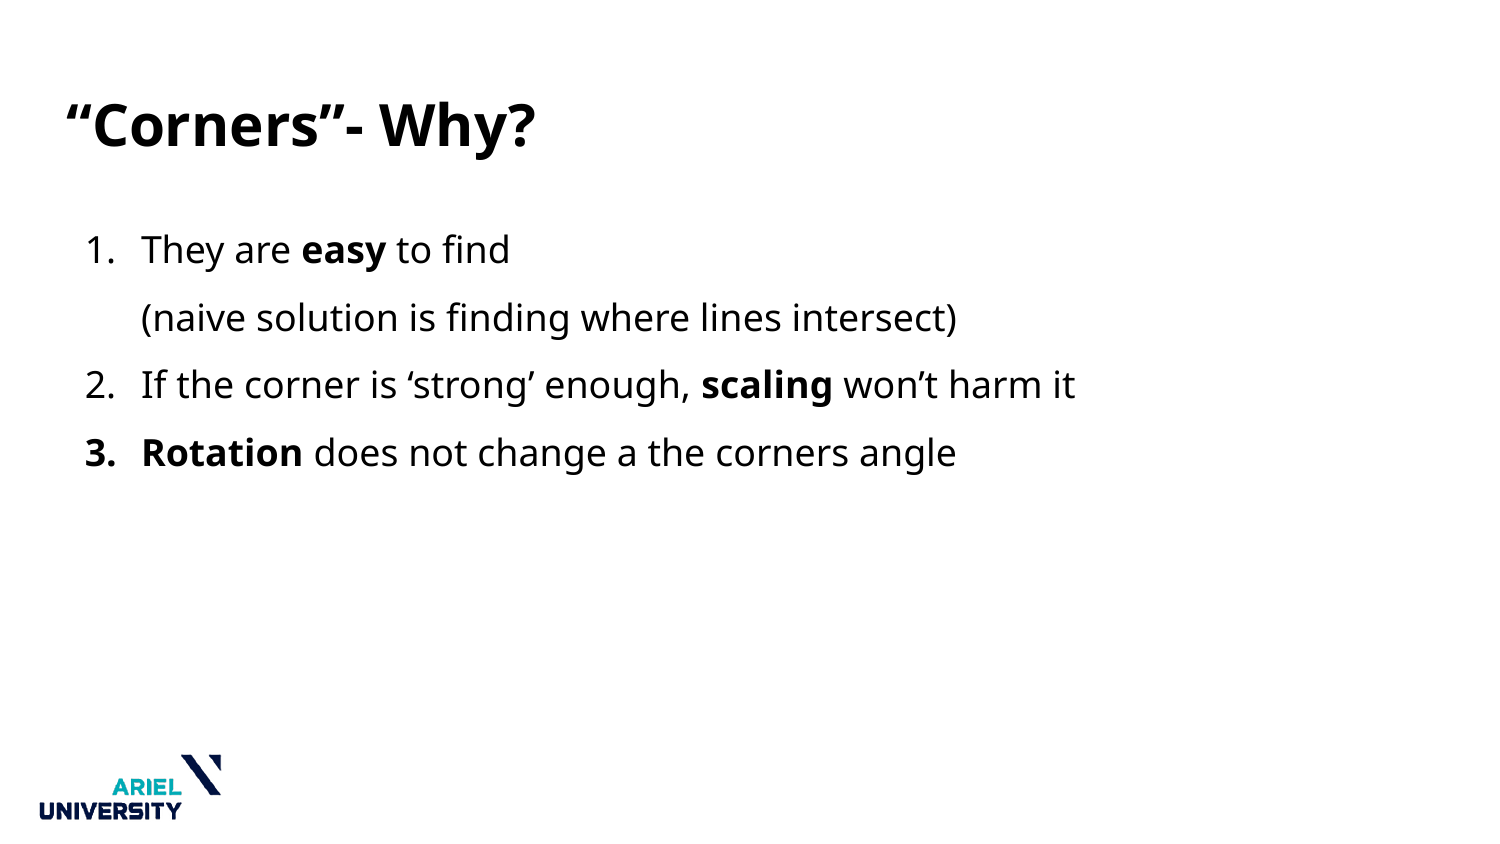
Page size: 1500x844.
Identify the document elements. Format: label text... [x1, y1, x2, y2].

list They are easy to find (naive solution is finding where lines intersect) If the corner is ‘strong’ enough, scaling won’t harm it Rotation does not change a the corners angle [51, 189, 1449, 750]
picture [14, 743, 246, 830]
title “Corners”- Why? [51, 72, 1449, 167]
